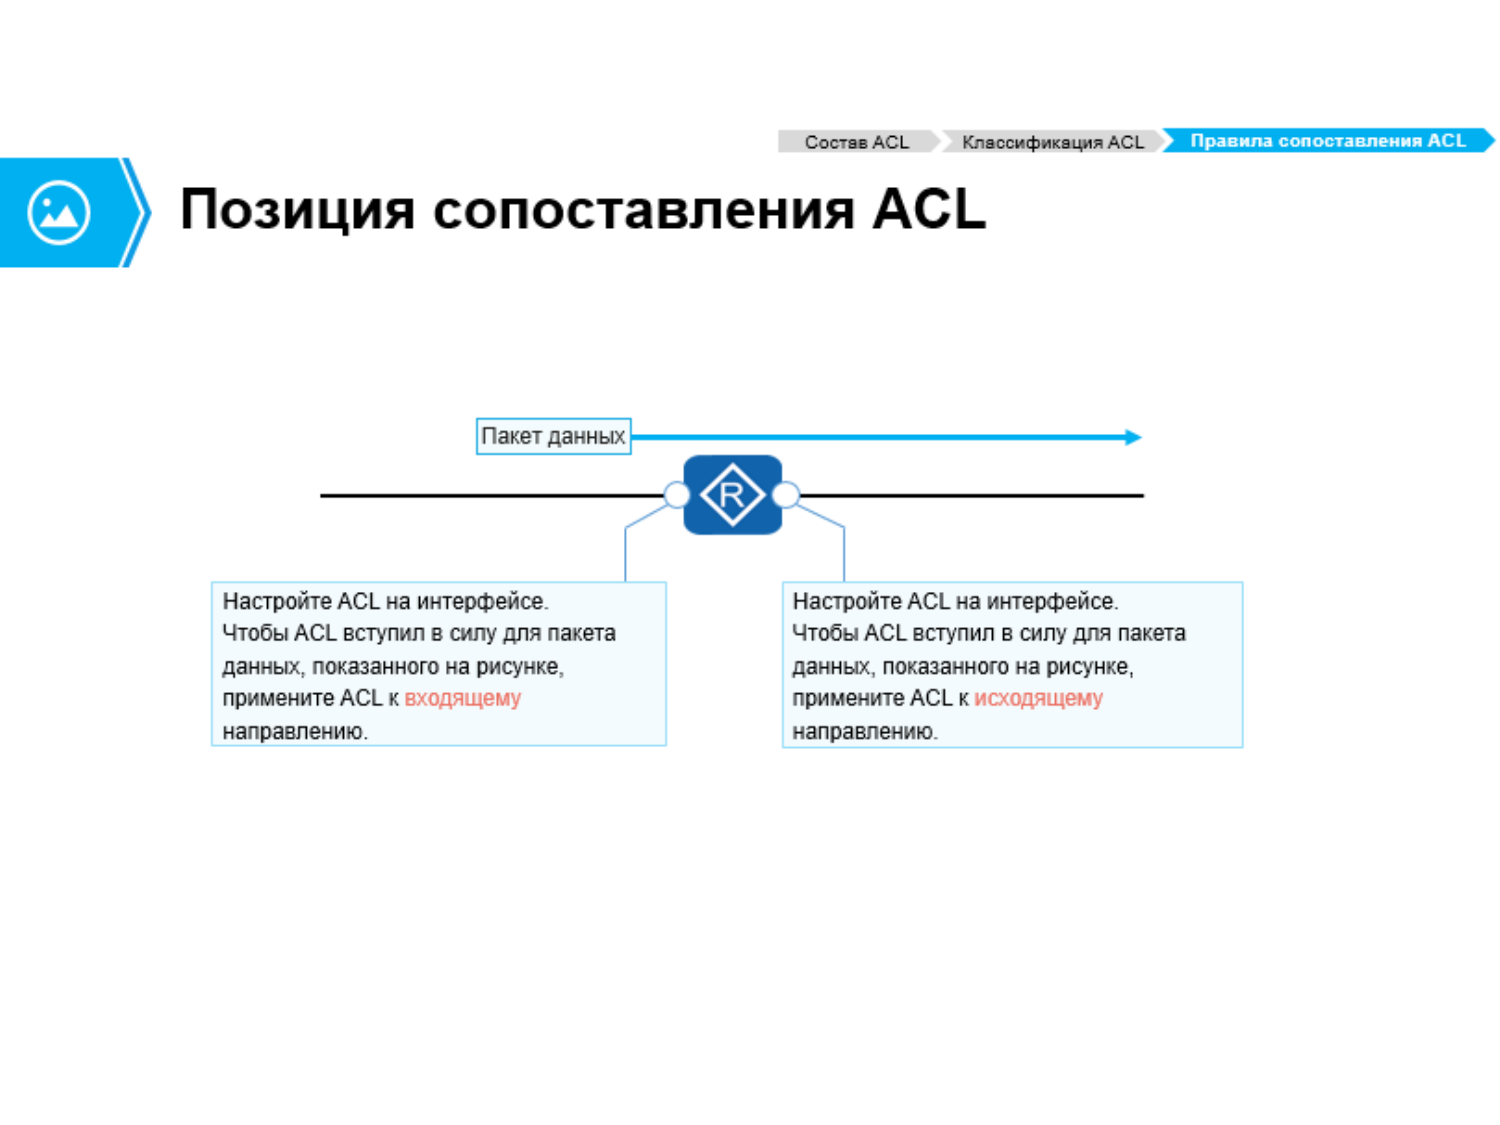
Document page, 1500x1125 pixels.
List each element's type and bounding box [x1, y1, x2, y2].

list [0, 123, 1500, 760]
